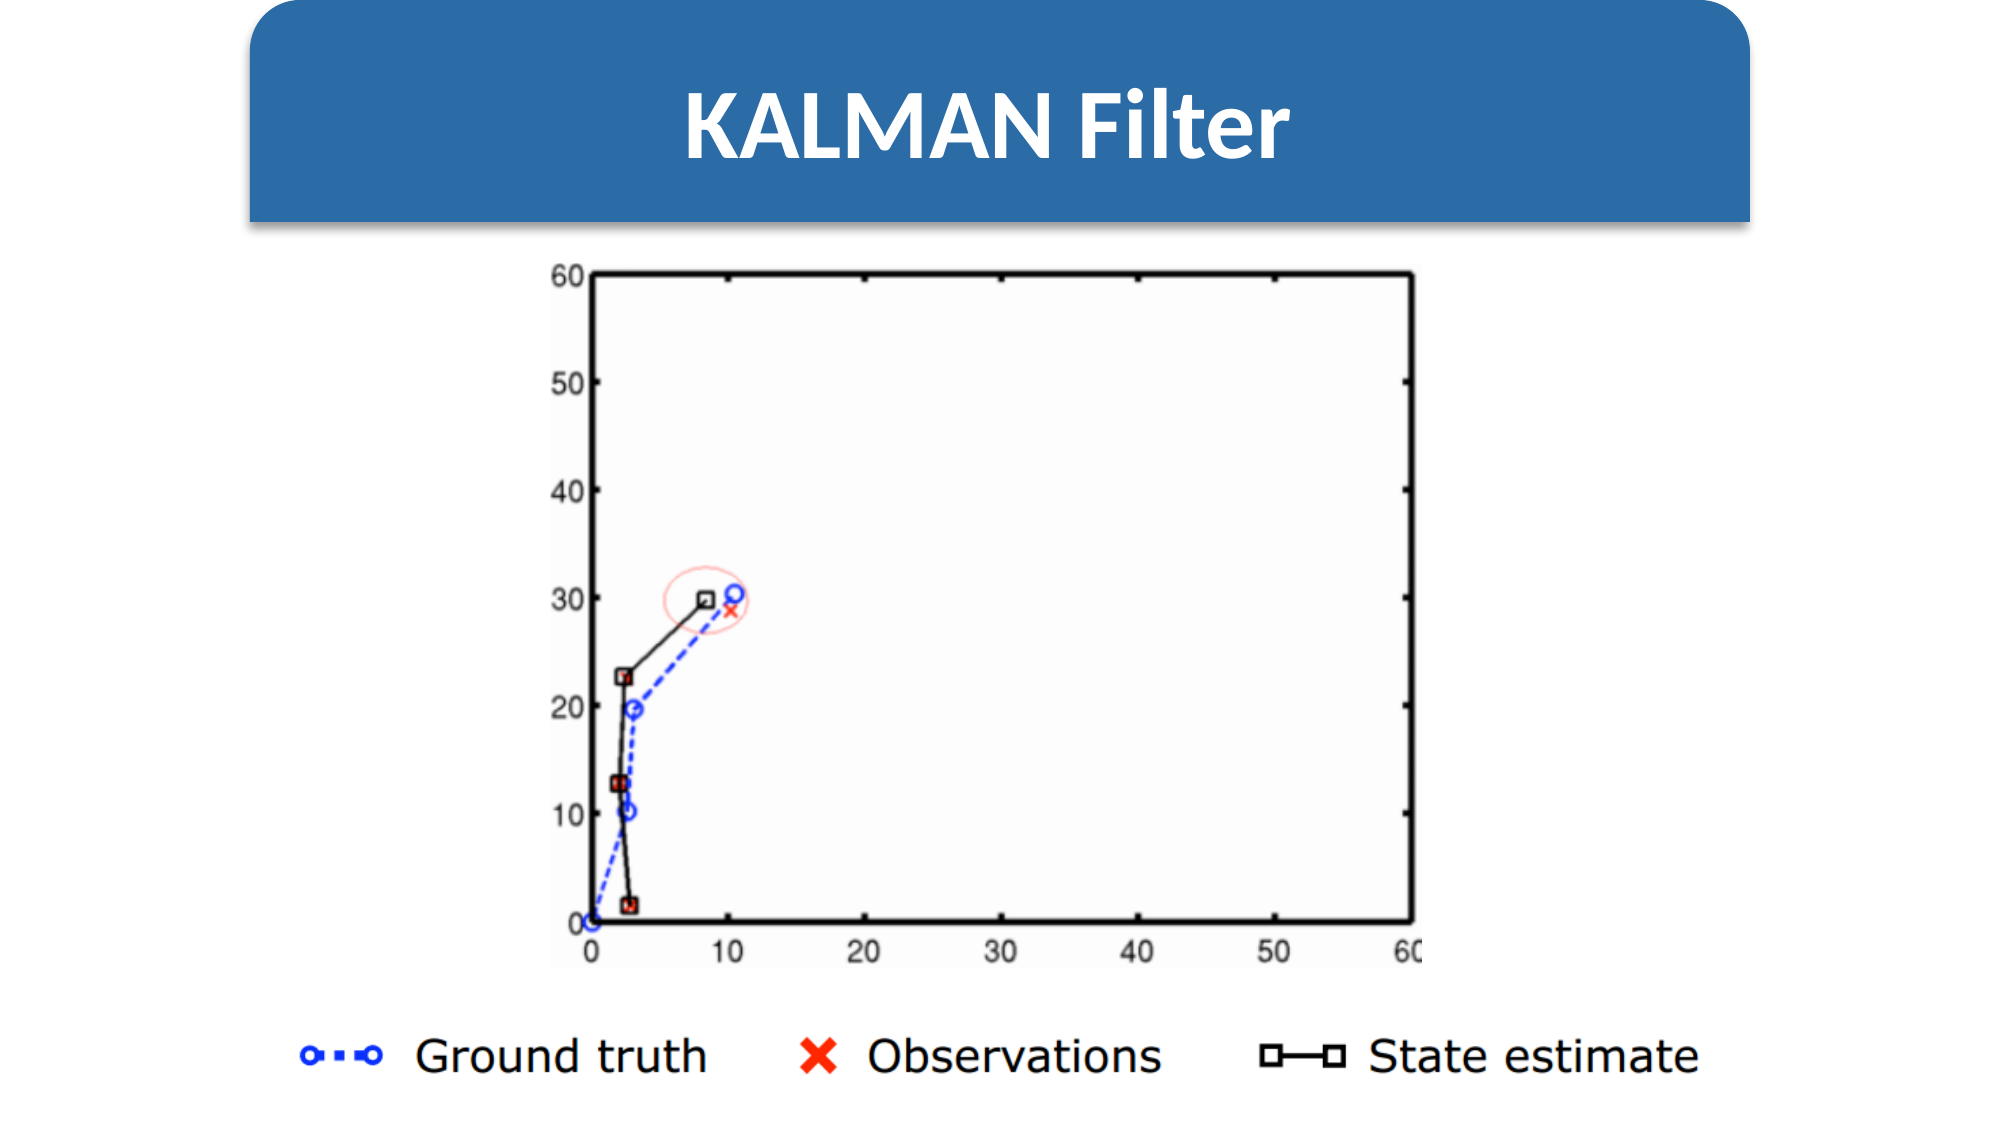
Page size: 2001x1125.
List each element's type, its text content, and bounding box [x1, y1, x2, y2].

picture [550, 263, 1422, 969]
picture [285, 1010, 1711, 1094]
text_box KALMAN Filter [248, 0, 1751, 223]
